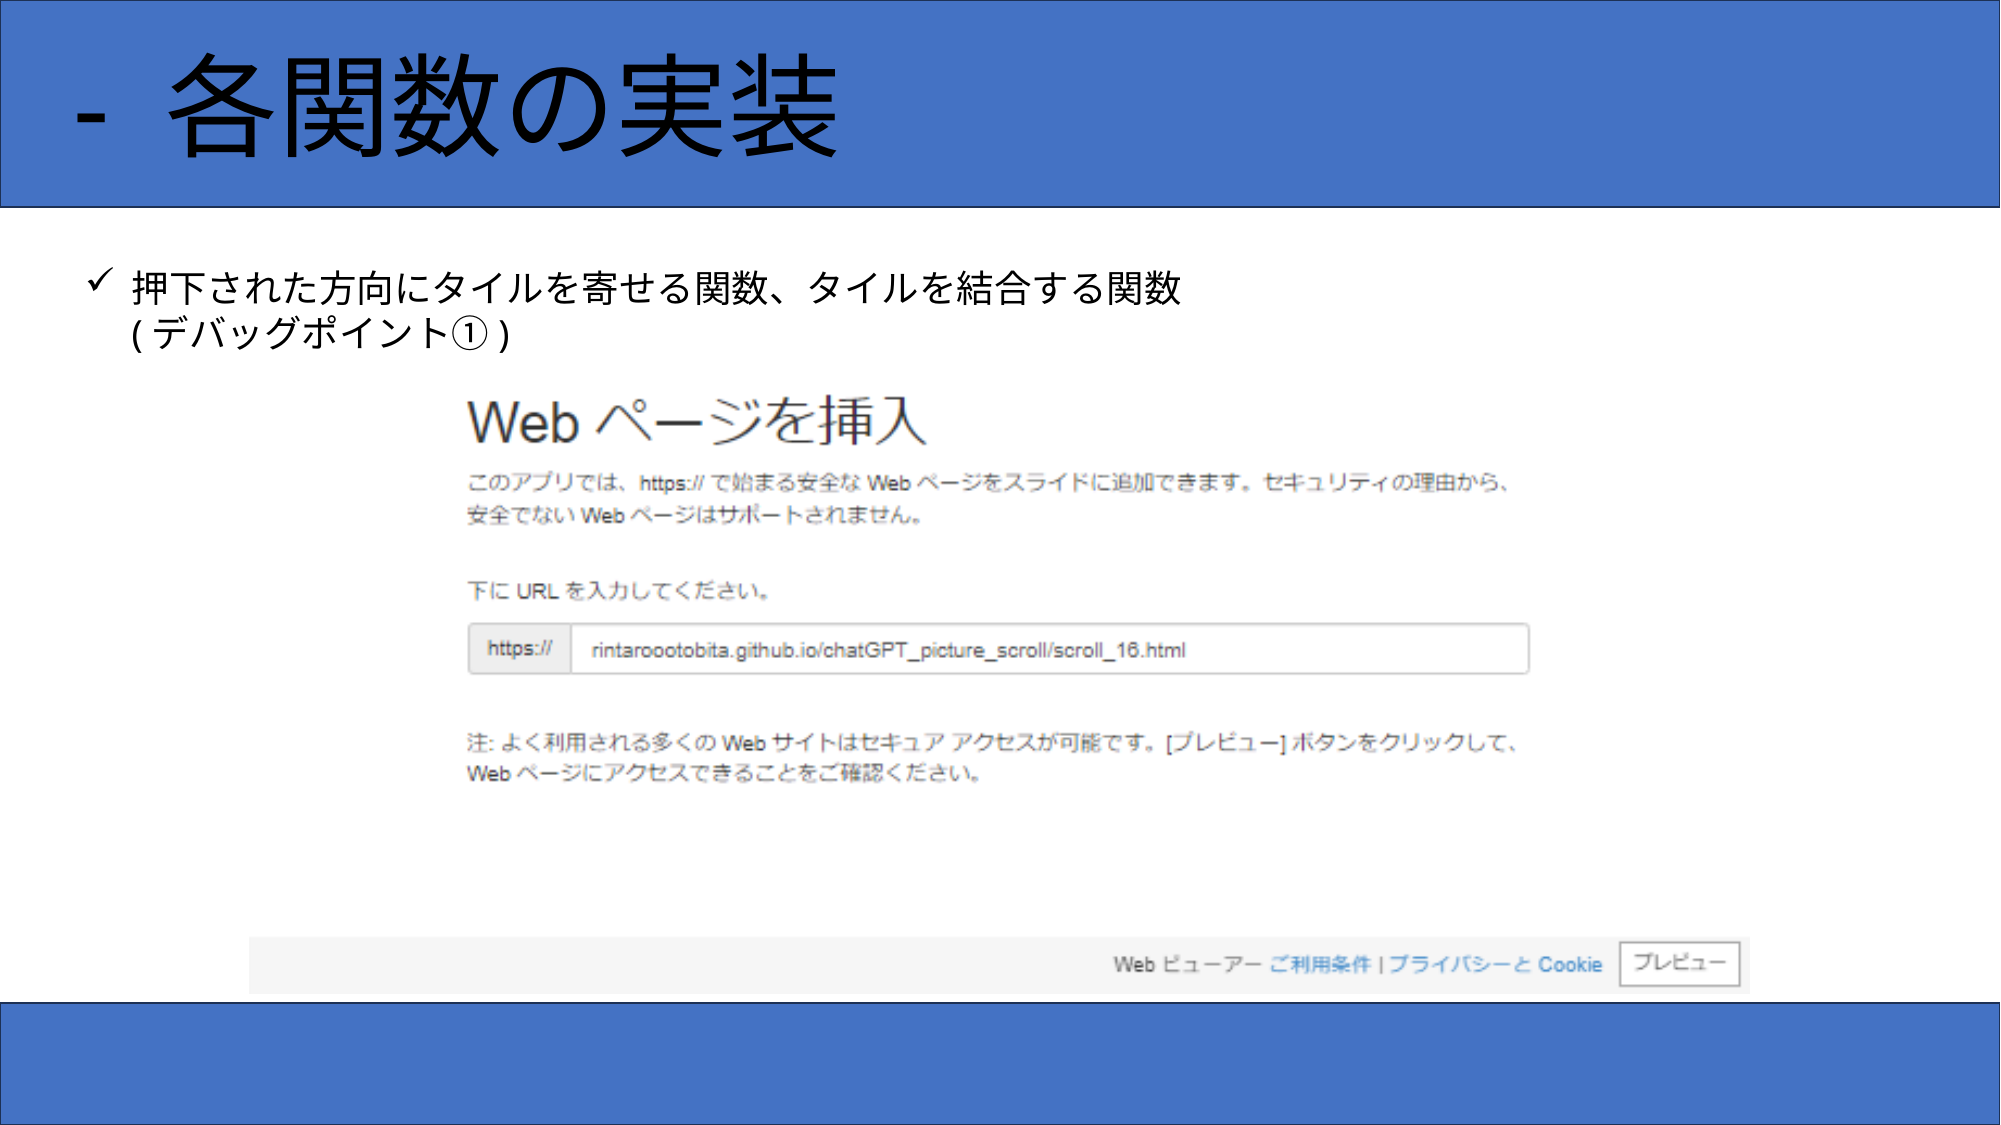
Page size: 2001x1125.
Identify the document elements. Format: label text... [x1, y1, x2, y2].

text_box - 各関数の実装 [0, 0, 2000, 208]
text_box [0, 1002, 2000, 1125]
text_box 押下された方向にタイルを寄せる関数、タイルを結合する関数 (デバッグポイント①) [70, 257, 1696, 363]
picture [249, 363, 1750, 994]
